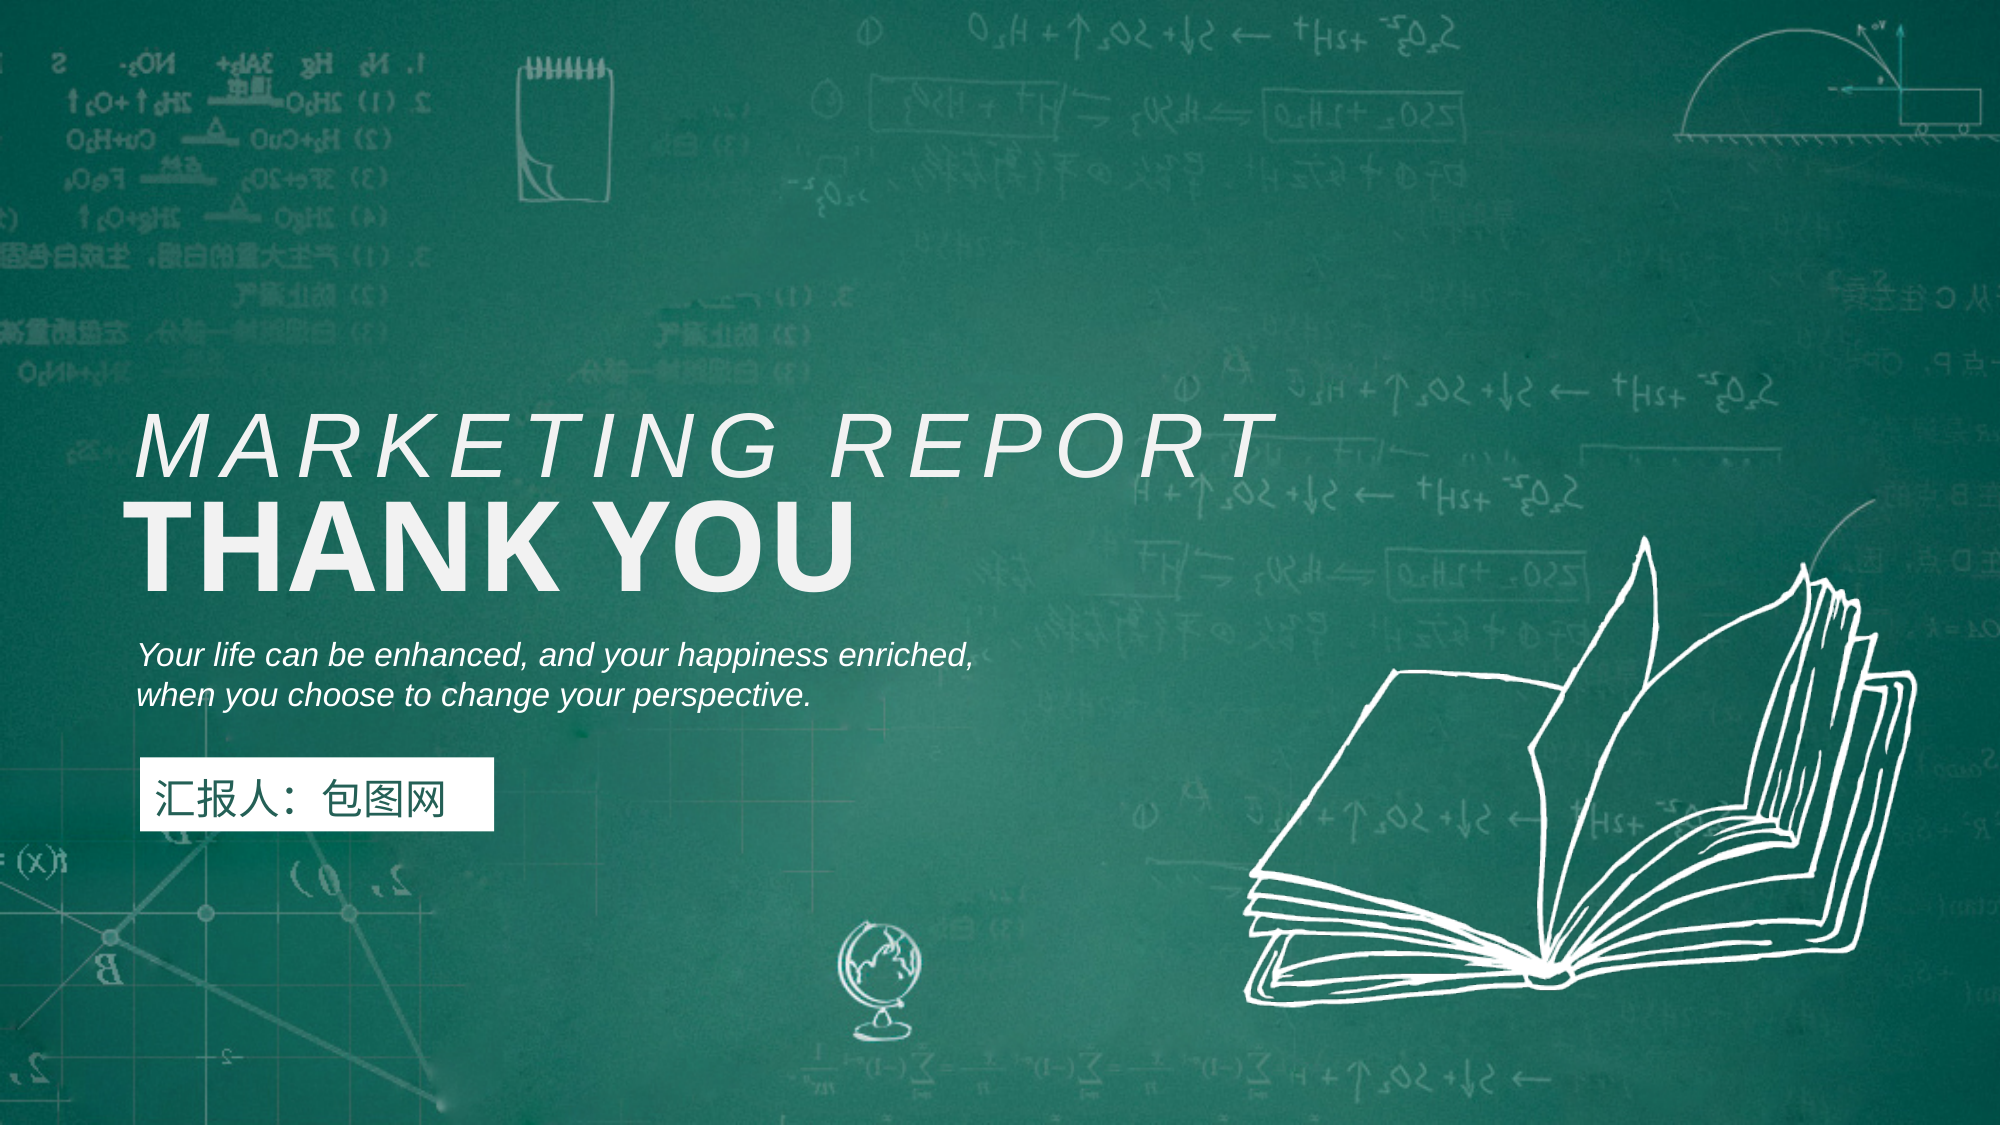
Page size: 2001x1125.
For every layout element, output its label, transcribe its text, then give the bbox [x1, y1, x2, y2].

text_box MARKETING REPORT [118, 323, 1410, 504]
text_box Your life can be enhanced, and your happiness enriched, when you choose to change your perspective. [121, 625, 1212, 721]
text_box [140, 750, 571, 832]
picture [0, 0, 2000, 1125]
text_box THANK YOU [106, 459, 1226, 624]
